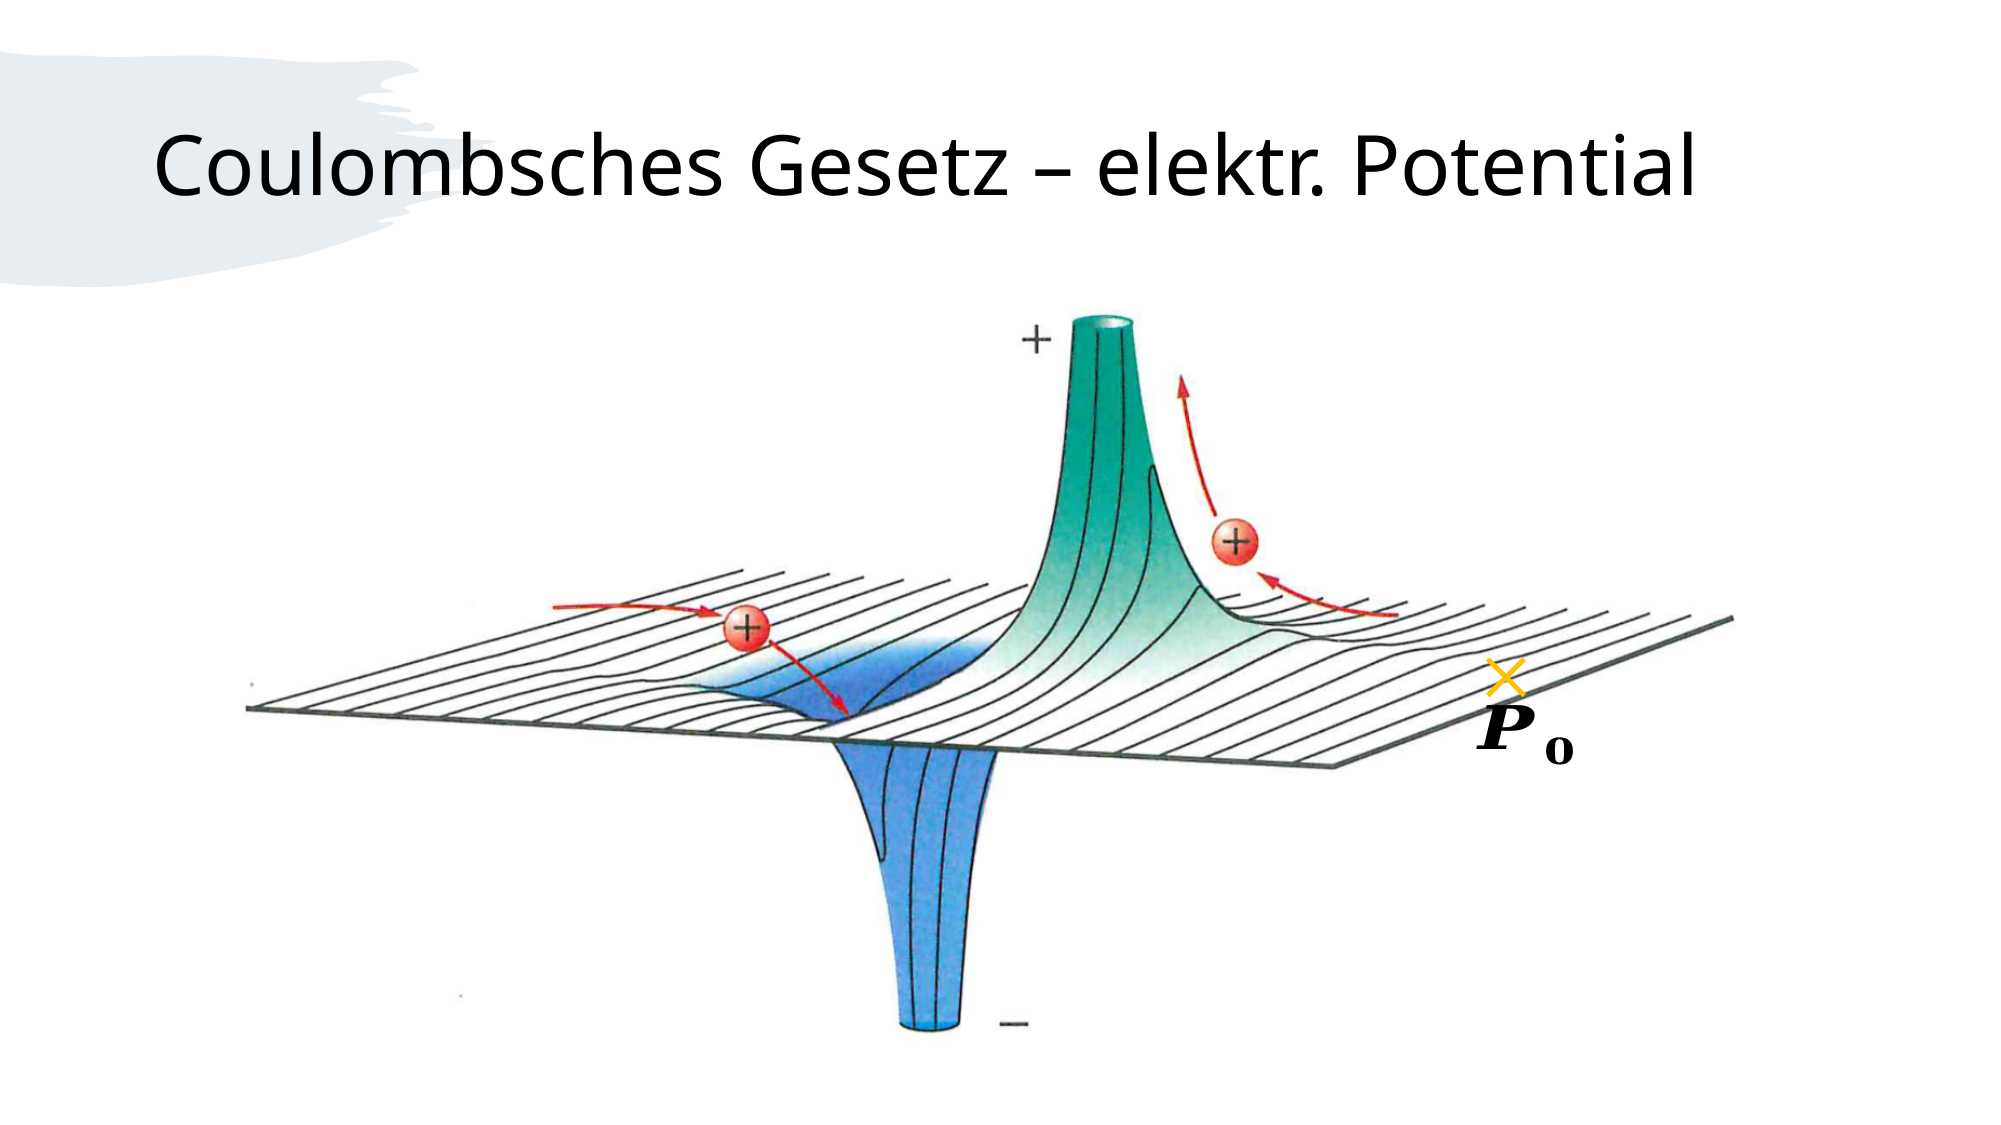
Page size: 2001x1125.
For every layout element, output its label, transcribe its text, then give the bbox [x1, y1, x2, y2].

picture [231, 301, 1793, 1079]
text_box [1487, 659, 1525, 696]
title Coulombsches Gesetz – elektr. Potential [137, 59, 1863, 278]
